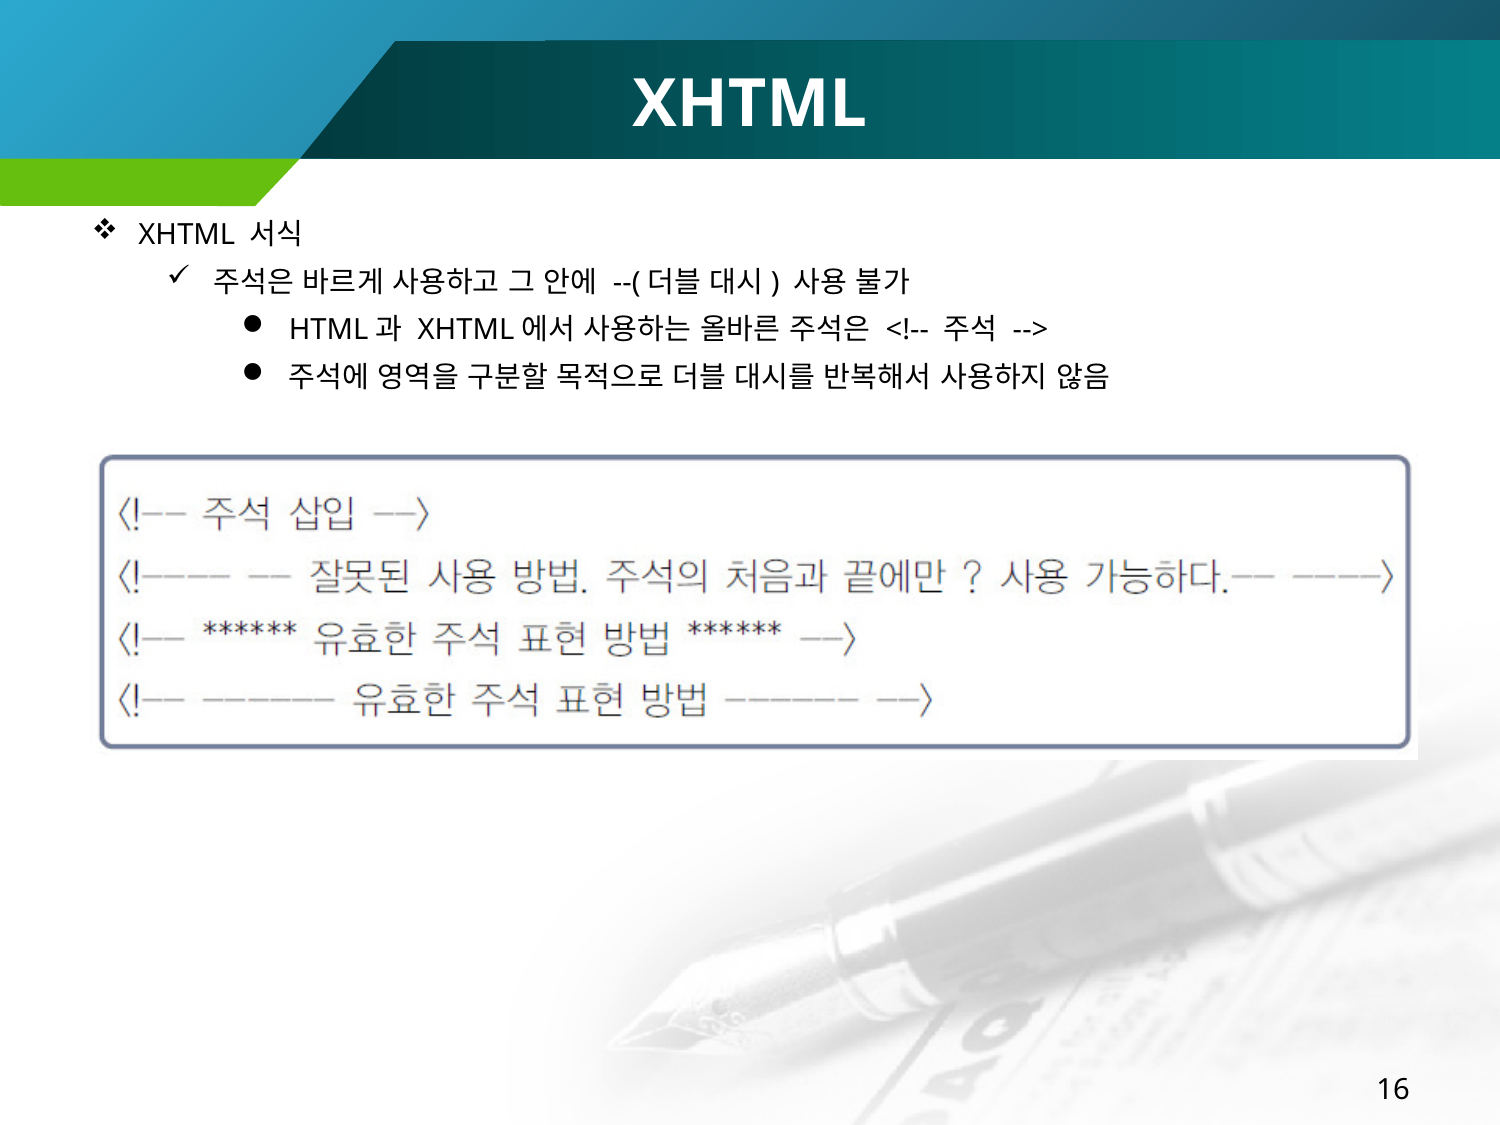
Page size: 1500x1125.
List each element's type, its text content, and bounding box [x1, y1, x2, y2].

list XHTML 서식 주석은 바르게 사용하고 그 안에 --(더블 대시) 사용 불가 HTML과 XHTML에서 사용하는 올바른 주석은 <!-- 주석 --> 주석에 영역을 구분할 목적으로 더블 대시를 반복해서 사용하지 않음 [76, 207, 1427, 421]
title XHTML [0, 36, 1500, 163]
slide_number 16 [1074, 1062, 1426, 1103]
picture [89, 444, 1500, 1125]
